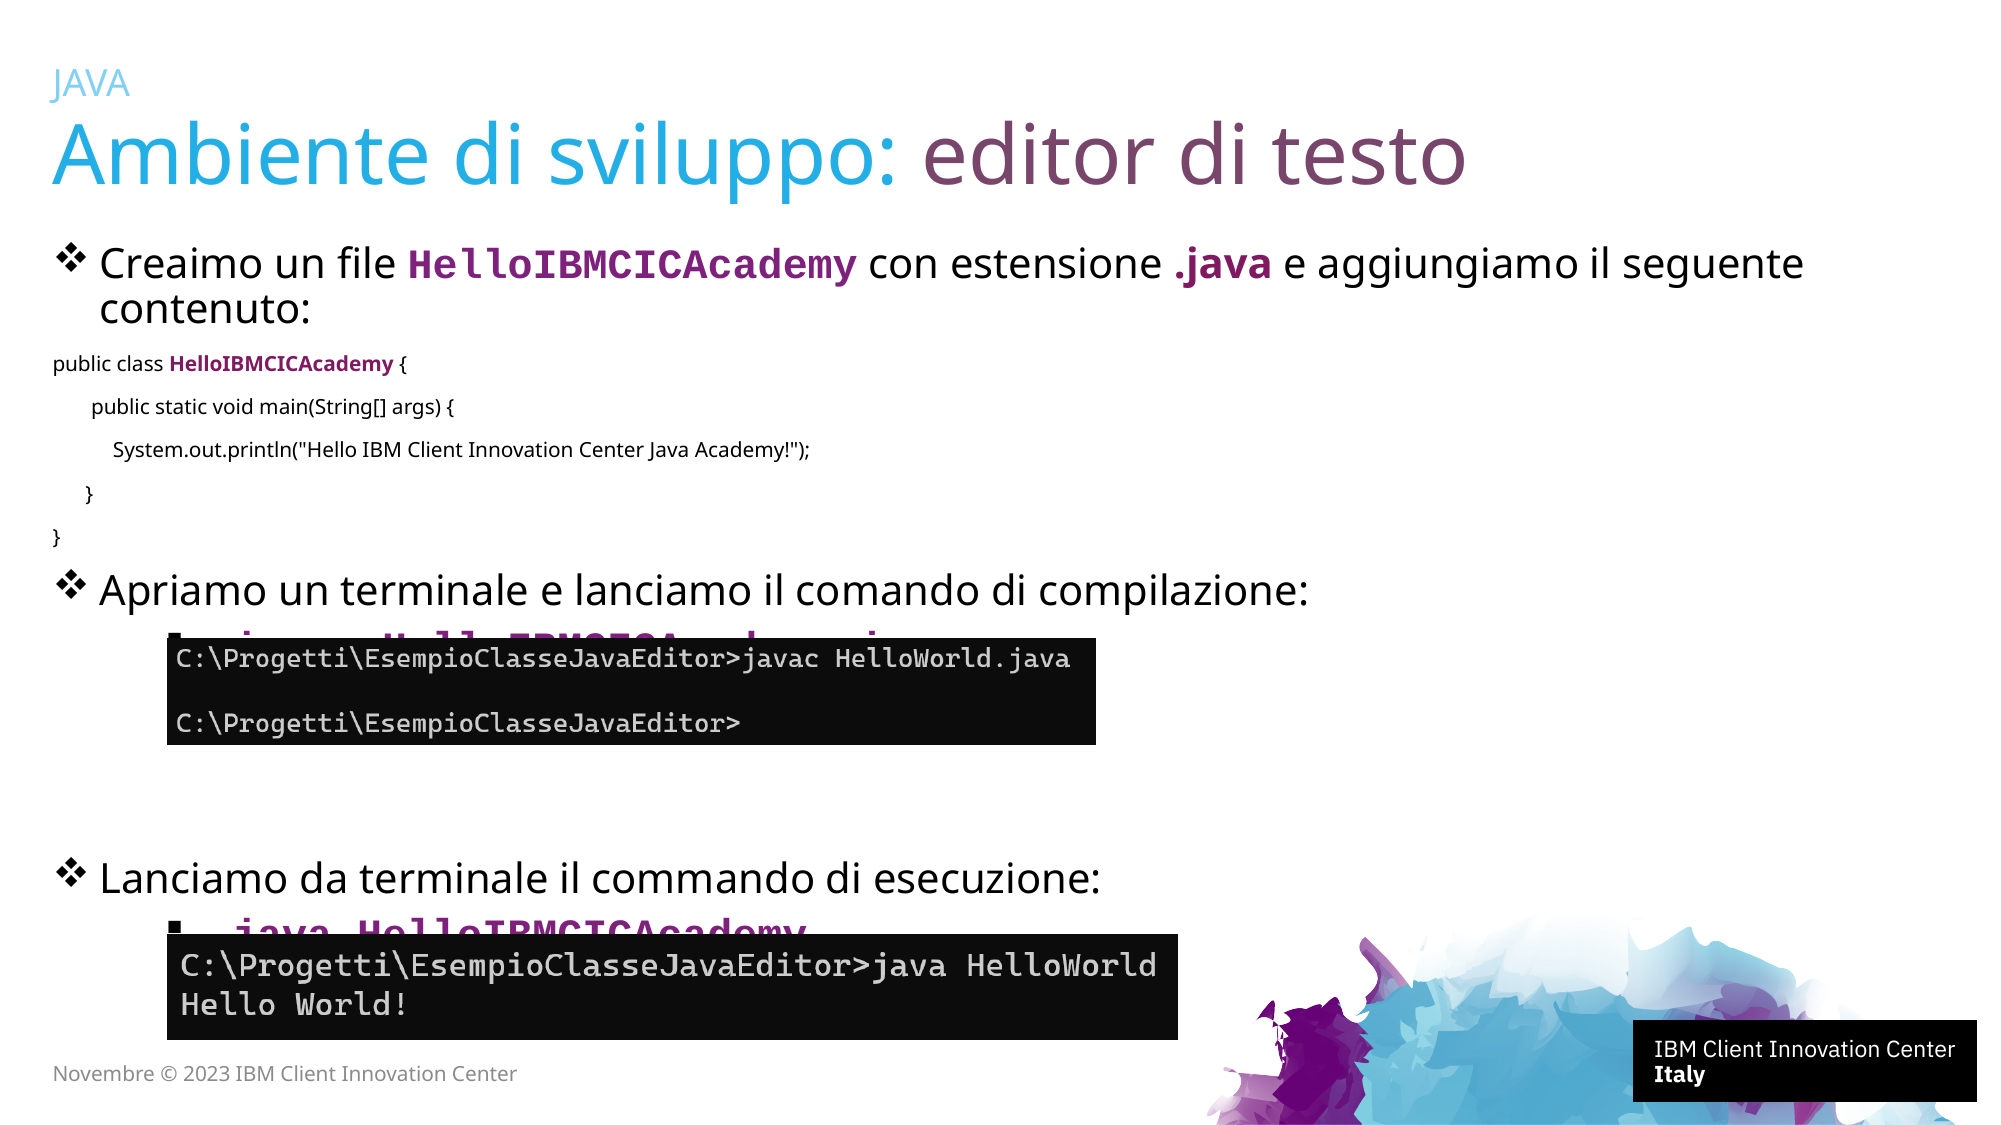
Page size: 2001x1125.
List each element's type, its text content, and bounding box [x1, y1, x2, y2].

picture [167, 638, 1096, 745]
picture [167, 934, 1178, 1040]
list JAVA [37, 56, 713, 106]
picture [1166, 1043, 1977, 1125]
list Creaimo un file HelloIBMCICAcademy con estensione .java e aggiungiamo il seguente contenuto: public class HelloIBMCICAcademy { public static void main(String[] args) { System.out.println("Hello IBM Client Innovation Center Java Academy!"); } } Apriamo un terminale e lanciamo il comando di compilazione: javac HelloIBMCICAcademy.java Lanciamo da terminale il commando di esecuzione: java HelloIBMCICAcademy [37, 234, 1977, 1043]
title Ambiente di sviluppo: editor di testo [37, 105, 1790, 211]
footer Novembre © 2023 IBM Client Innovation Center [37, 1042, 554, 1103]
